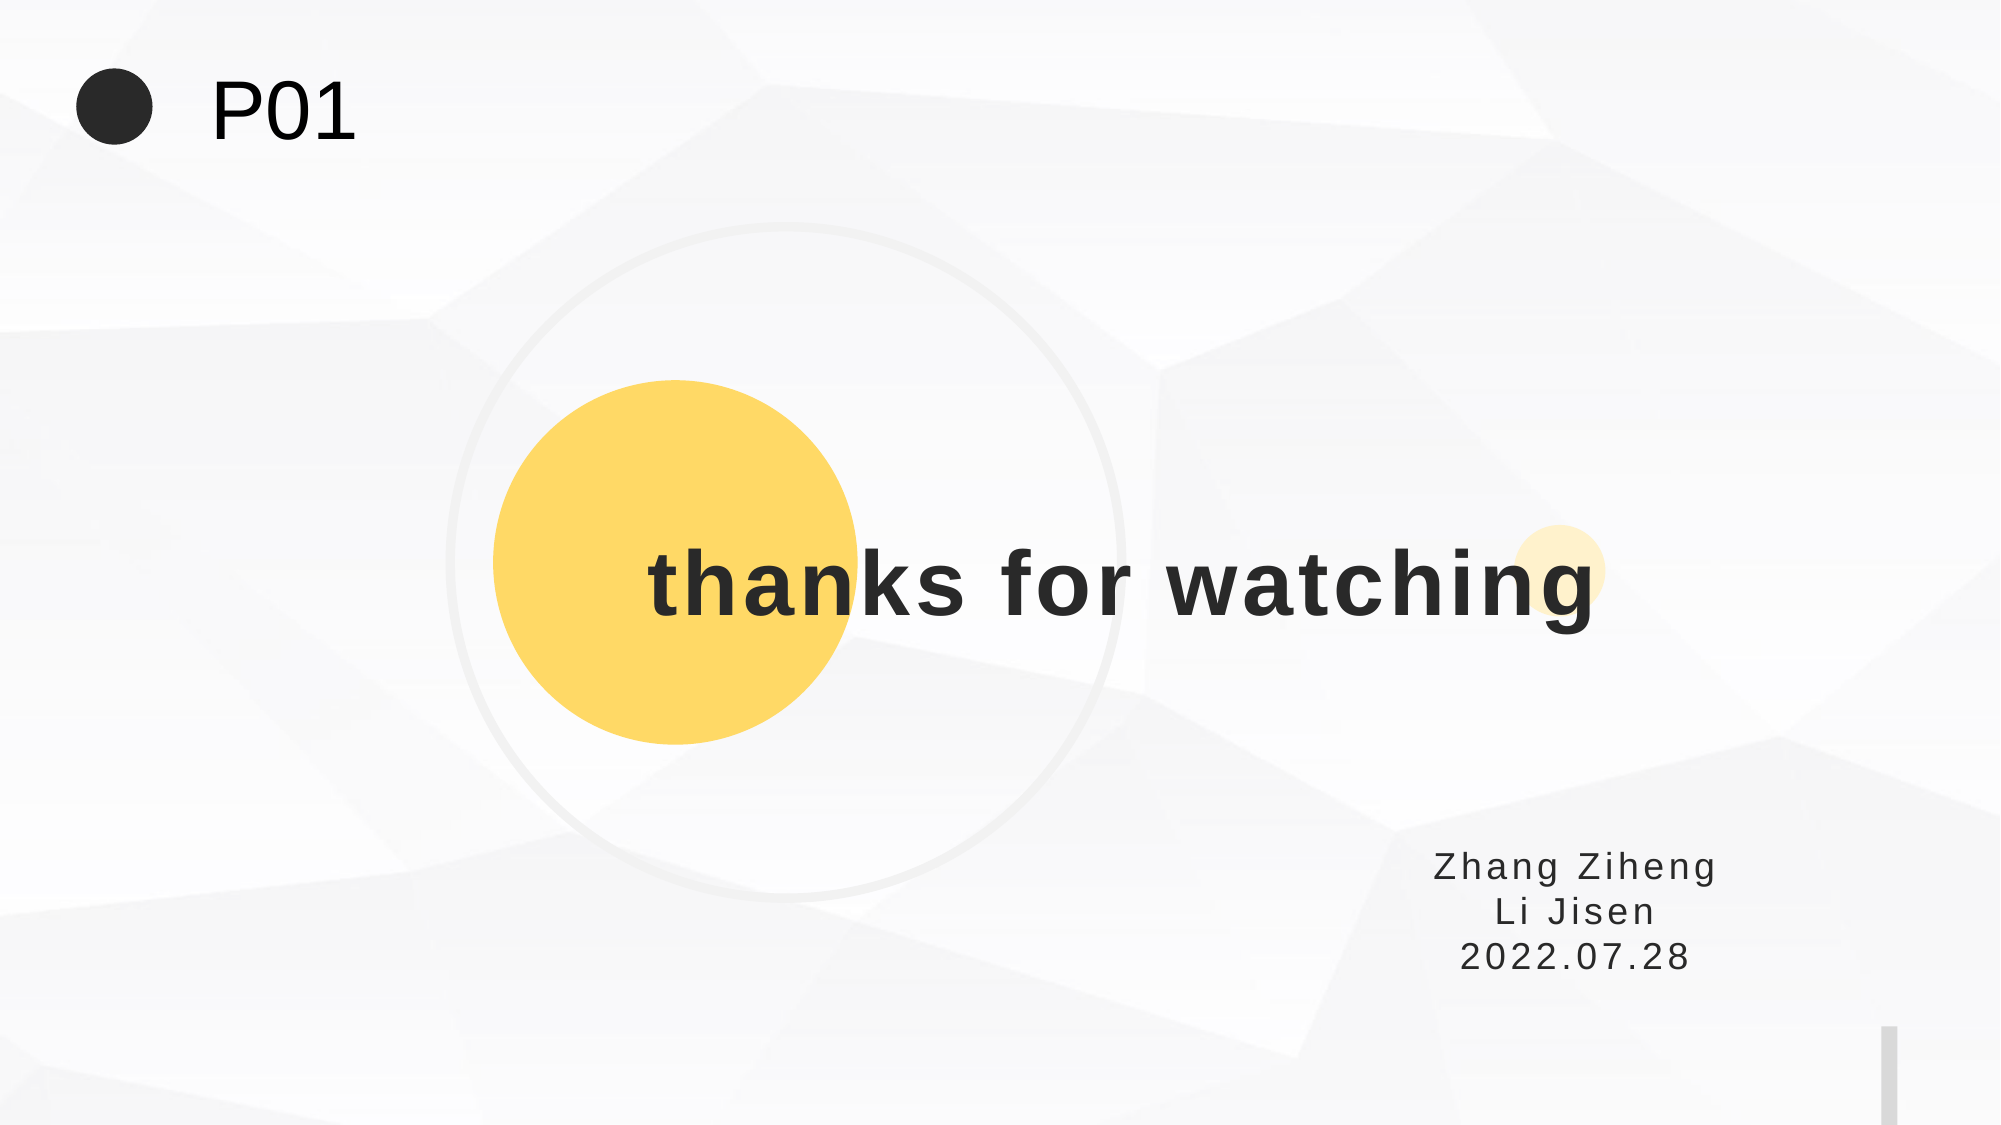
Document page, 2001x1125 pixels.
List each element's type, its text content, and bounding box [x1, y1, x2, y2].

text_box [1880, 1025, 1898, 1125]
text_box [449, 225, 1120, 900]
text_box thanks for watching [636, 518, 1649, 640]
text_box [75, 67, 154, 146]
text_box Zhang Ziheng Li Jisen 2022.07.28 [1074, 834, 2000, 985]
text_box P01 [195, 48, 374, 164]
